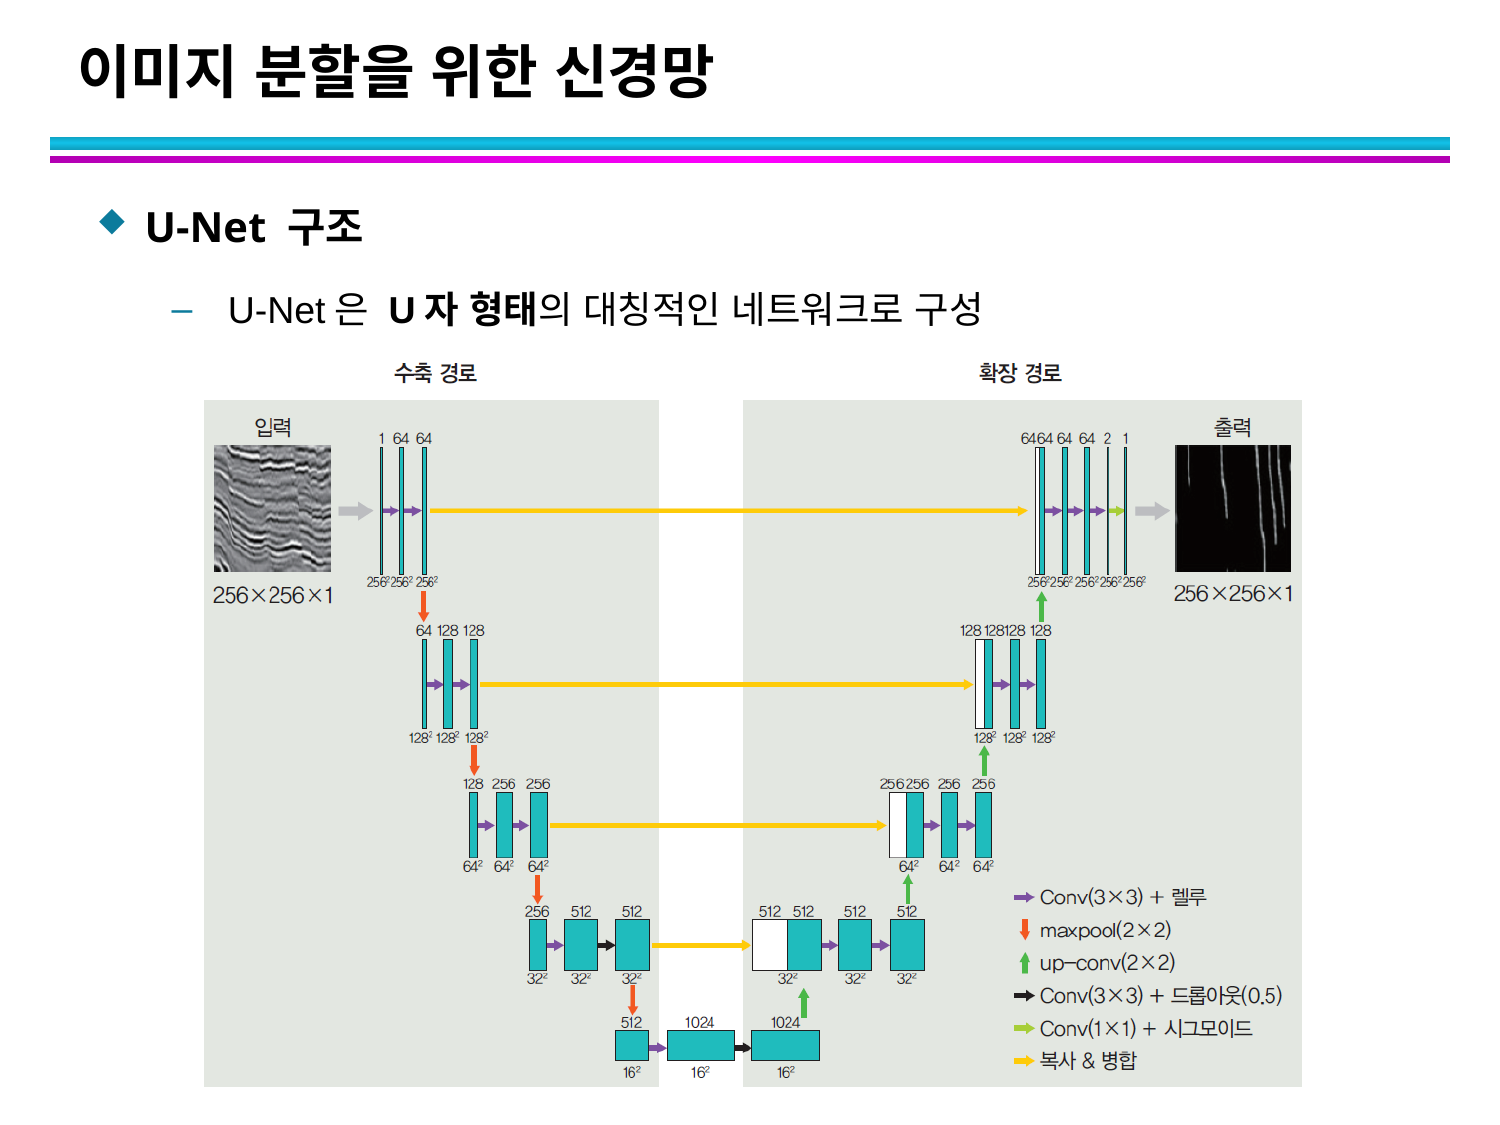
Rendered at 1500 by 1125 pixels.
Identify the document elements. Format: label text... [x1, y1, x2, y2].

list U-Net 구조 U-Net은 U자 형태의 대칭적인 네트워크로 구성 [81, 193, 1440, 1009]
picture [192, 353, 1308, 1090]
title 이미지 분할을 위한 신경망 [62, 24, 1421, 113]
